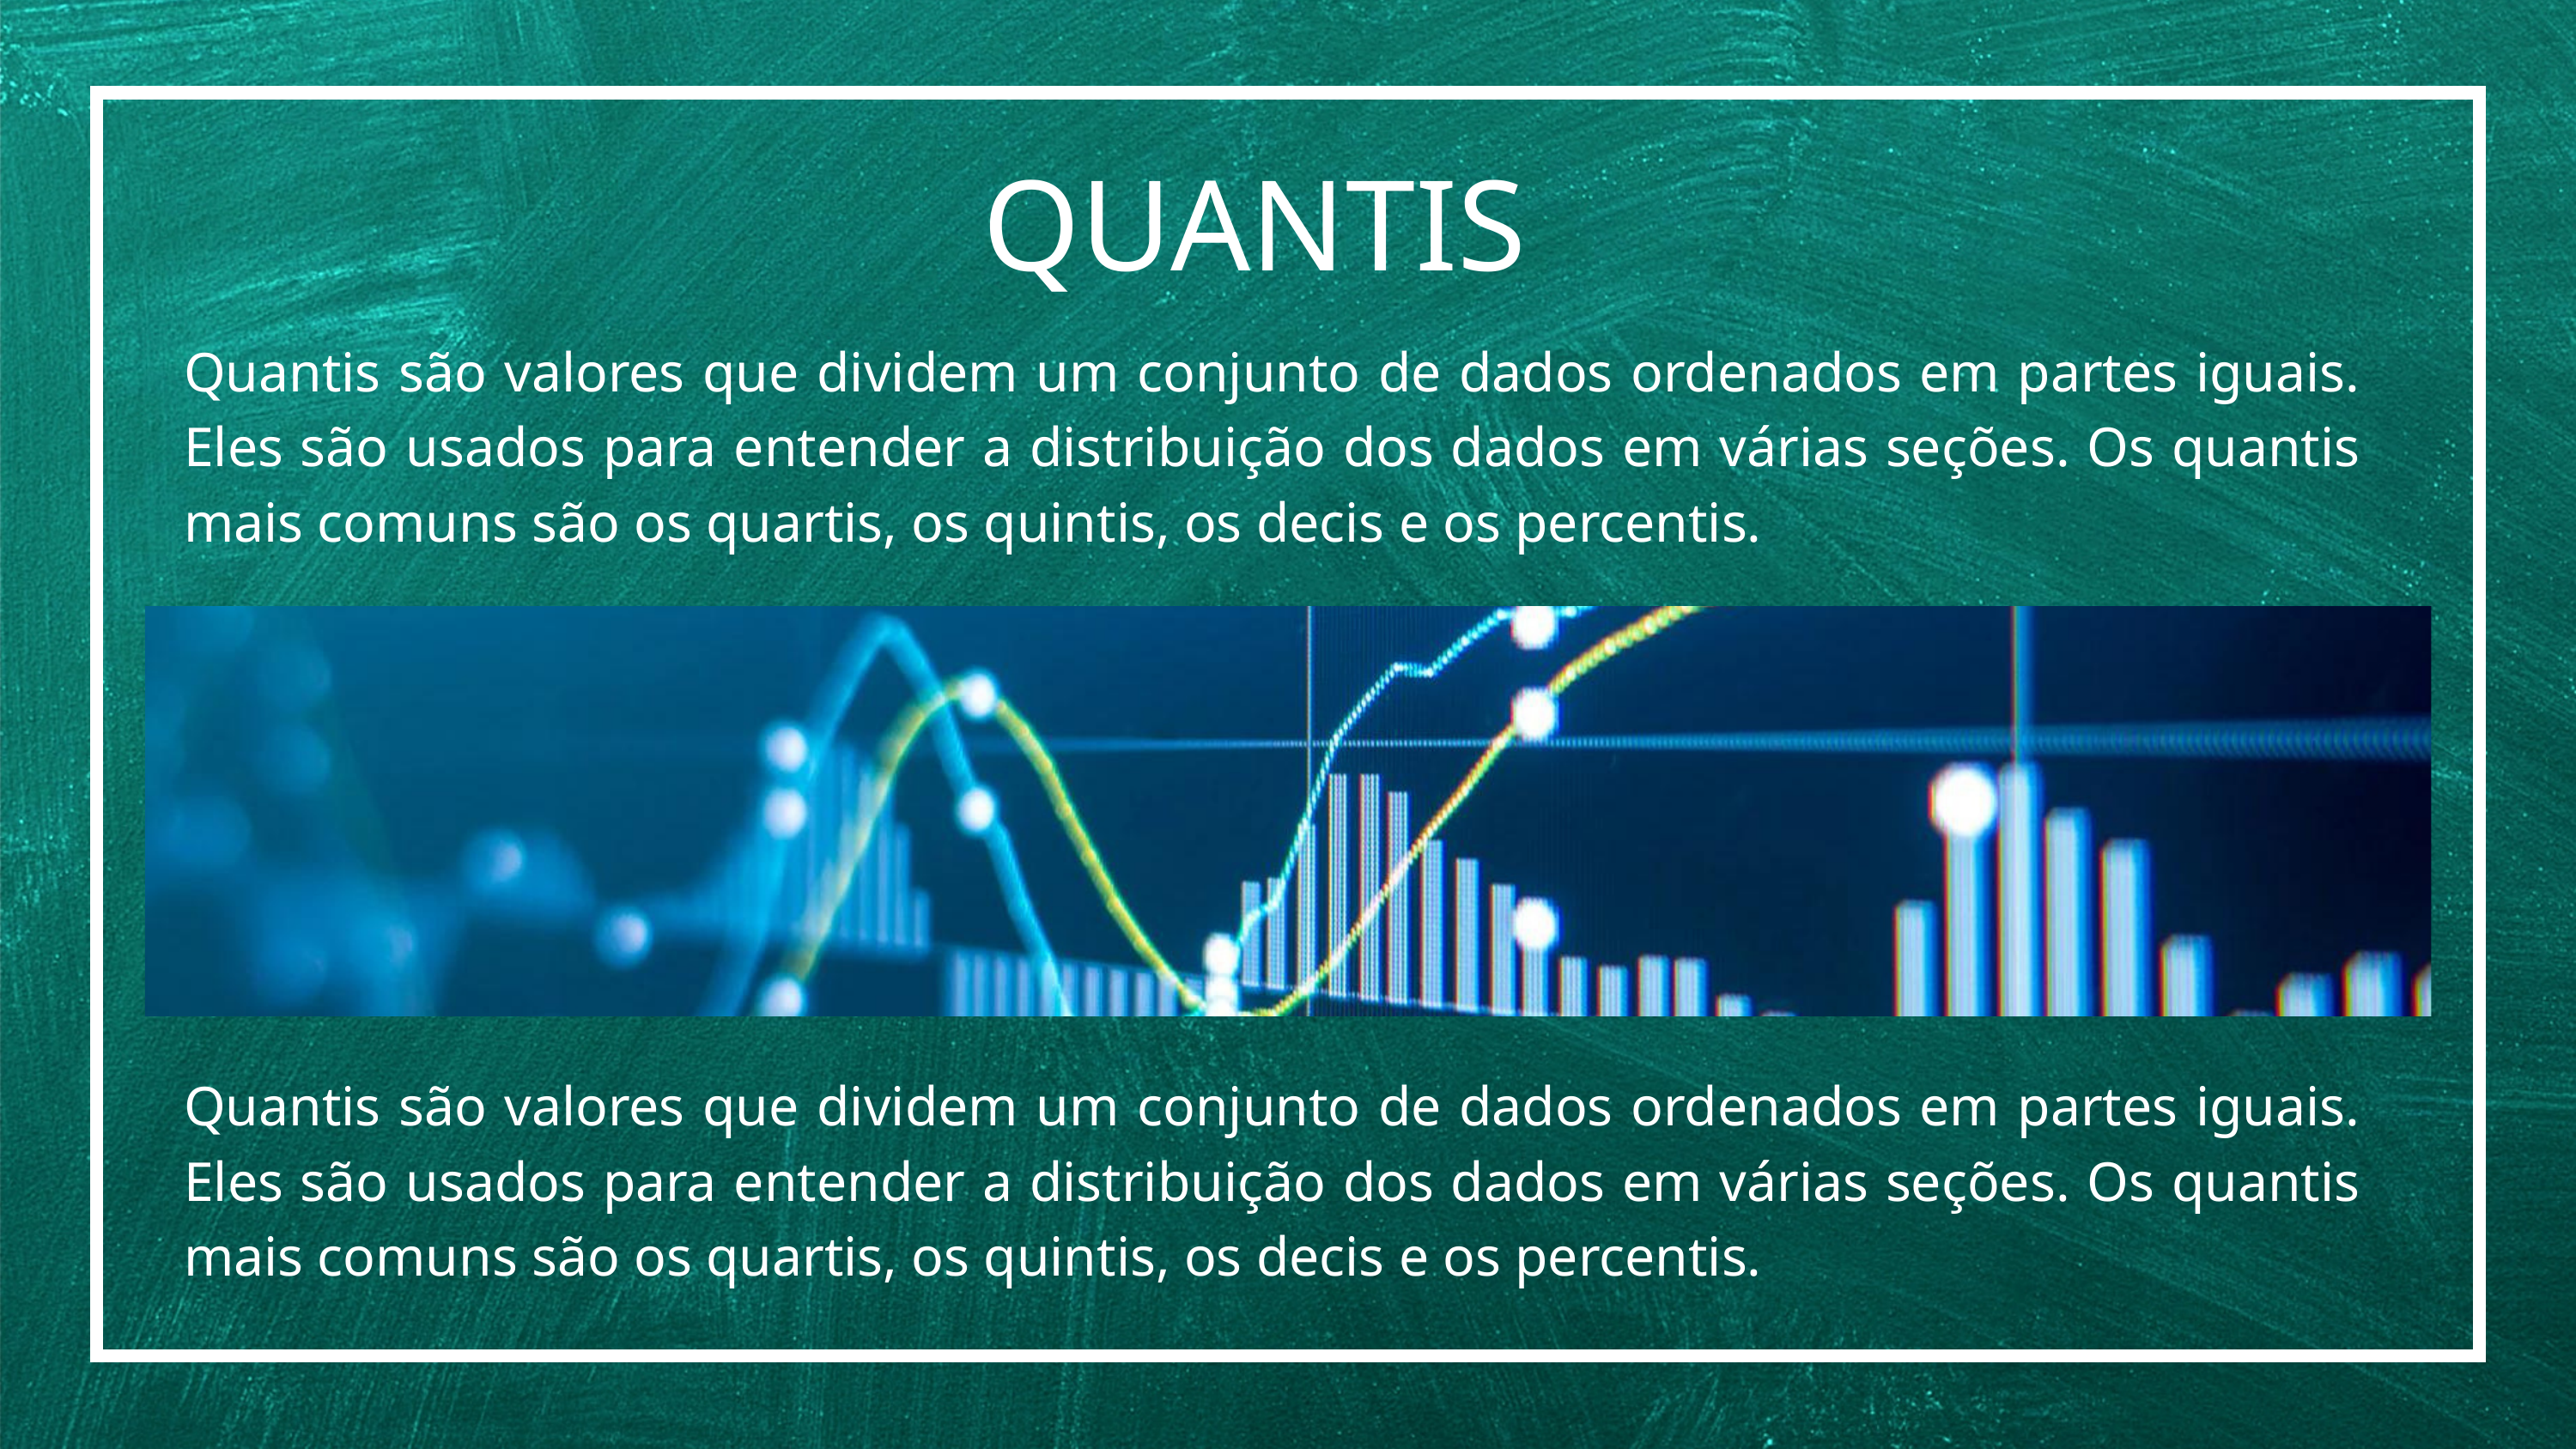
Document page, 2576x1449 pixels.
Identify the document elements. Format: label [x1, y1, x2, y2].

text_box [96, 92, 2480, 1356]
text_box [0, 0, 2576, 1449]
